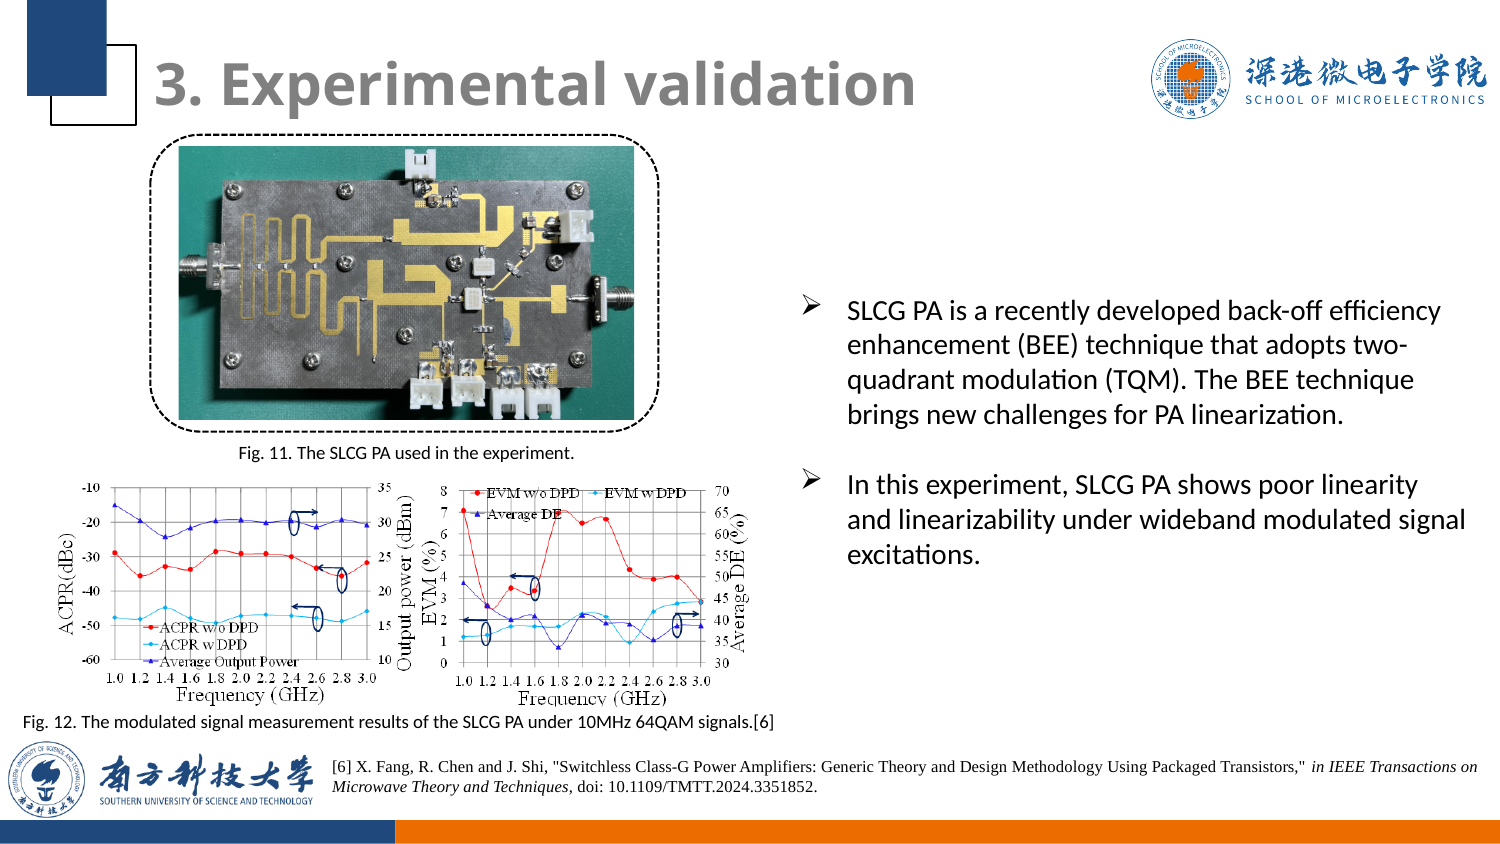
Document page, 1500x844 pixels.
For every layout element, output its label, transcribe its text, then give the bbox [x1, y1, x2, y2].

text_box Fig. 12. The modulated signal measurement results of the SLCG PA under 10MHz 64QAM signals.[6] [0, 702, 825, 740]
text_box [172, 132, 661, 425]
picture [42, 473, 751, 707]
picture [1397, 39, 1487, 119]
text_box [6] X. Fang, R. Chen and J. Shi, "Switchless Class-G Power Amplifiers: Generic Theory and Design Methodology Using Packaged Transistors," in IEEE Transactions on Microwave Theory and Techniques, doi: 10.1109/TMTT.2024.3351852. [317, 748, 1500, 804]
picture [0, 740, 320, 820]
picture [173, 141, 635, 421]
title 3. Experimental validation [139, 39, 1397, 138]
text_box SLCG PA is a recently developed back-off efficiency enhancement (BEE) technique that adopts two-quadrant modulation (TQM). The BEE technique brings new challenges for PA linearization. In this experiment, SLCG PA shows poor linearity and linearizability under wideband modulated signal excitations. [785, 283, 1483, 578]
text_box Fig. 11. The SLCG PA used in the experiment. [19, 433, 785, 471]
text_box [148, 142, 170, 424]
